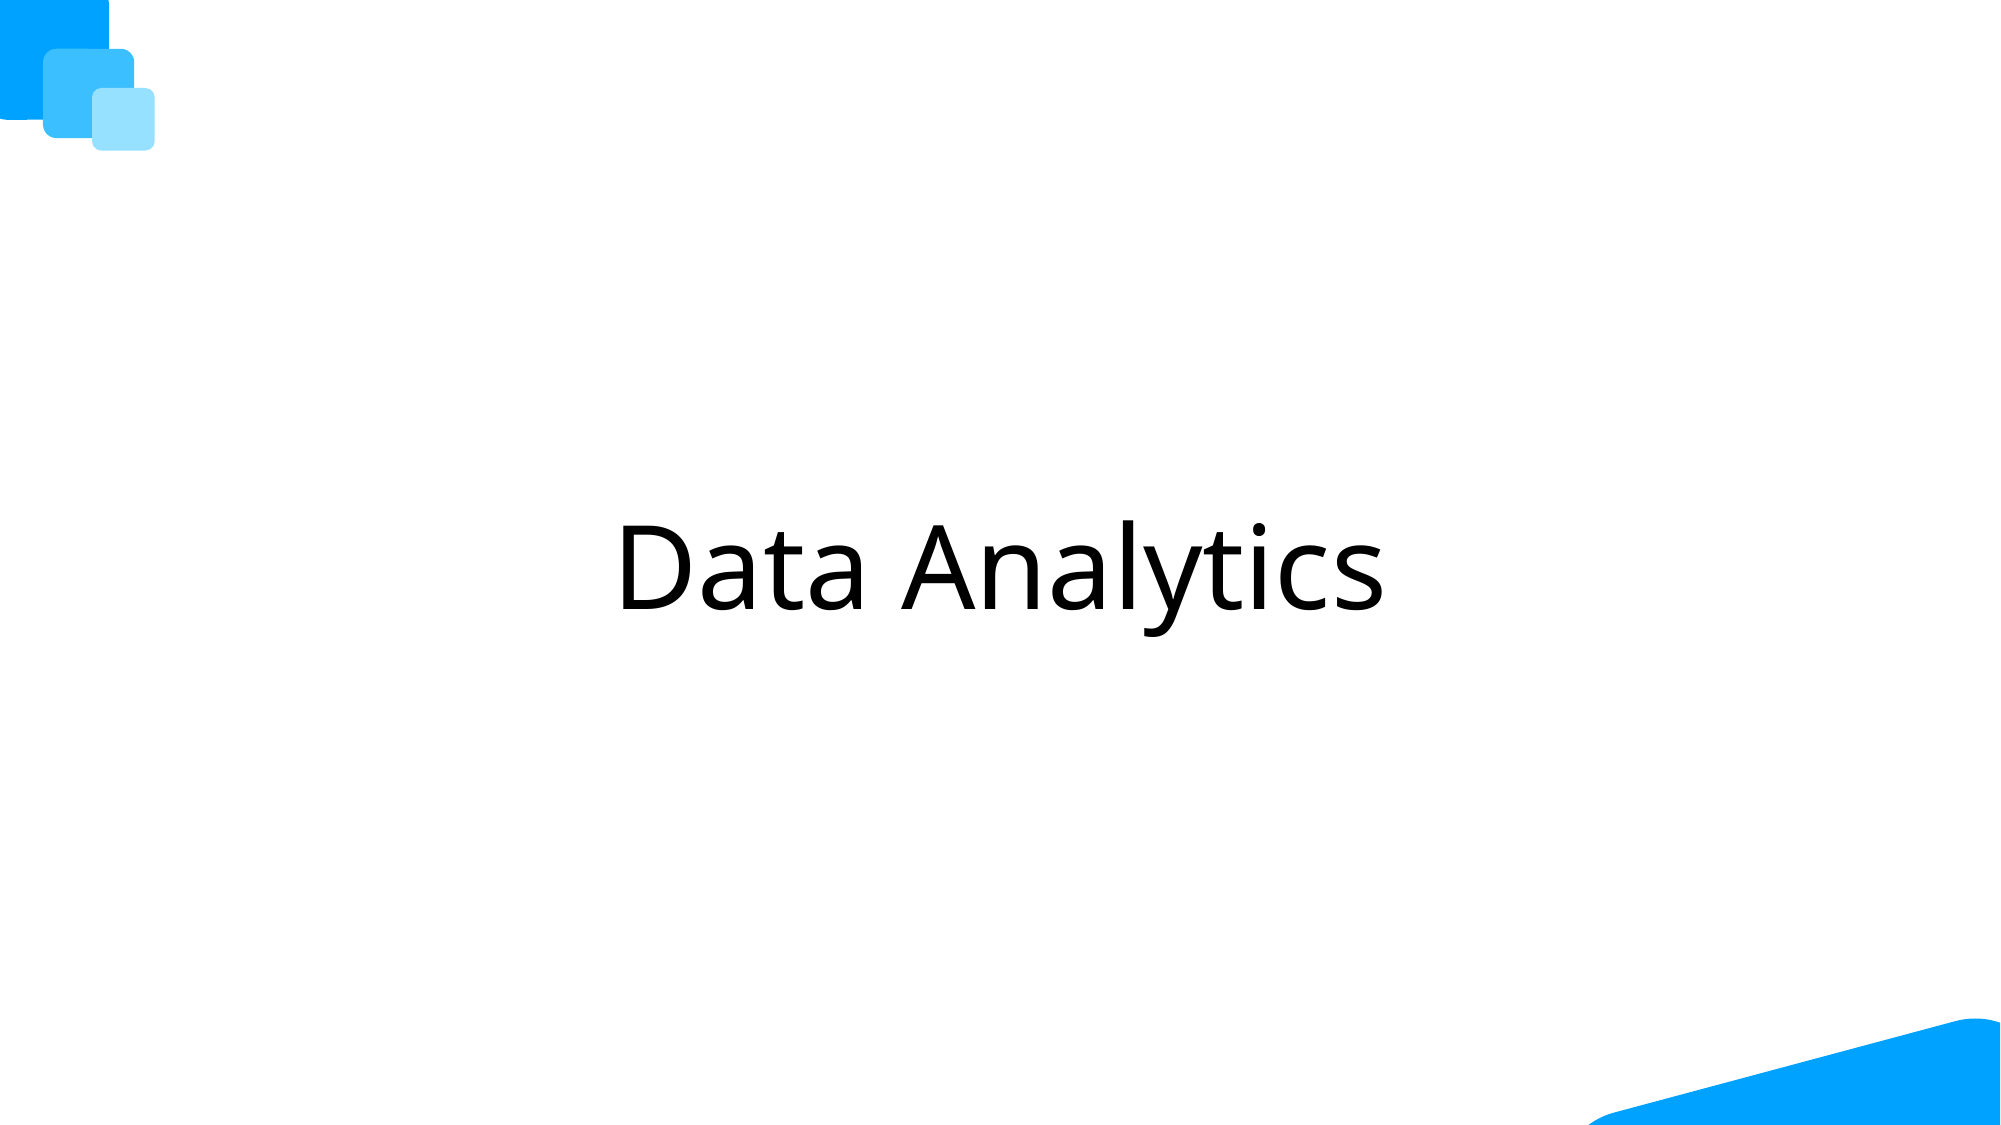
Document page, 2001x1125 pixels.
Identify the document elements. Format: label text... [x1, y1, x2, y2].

title Data Analytics [145, 371, 1855, 754]
